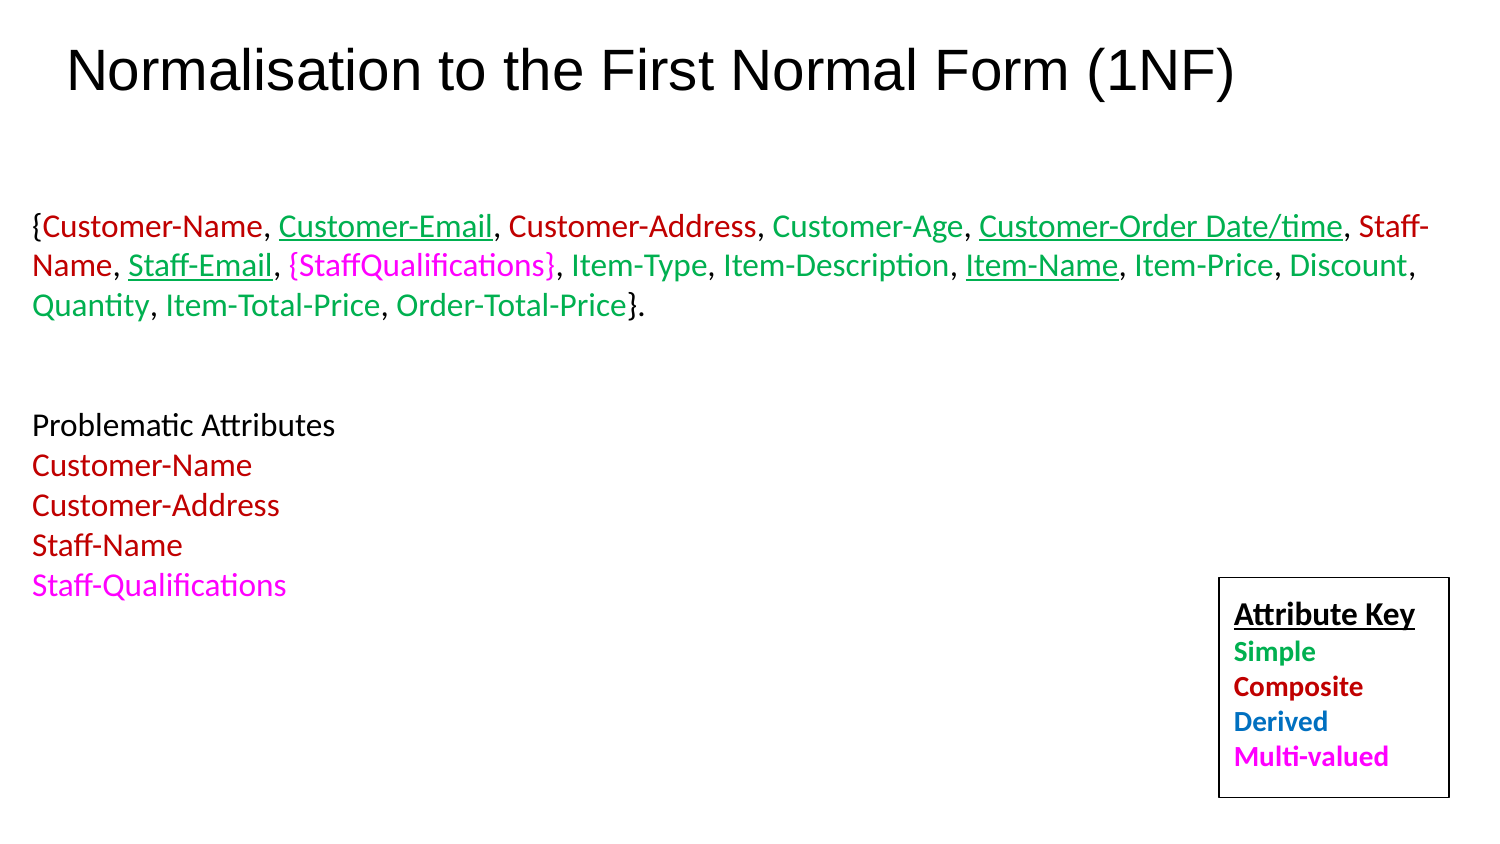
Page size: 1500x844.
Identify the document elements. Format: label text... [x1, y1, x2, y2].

text_box Attribute Key Simple Composite Derived Multi-valued [1218, 577, 1449, 798]
title Normalisation to the First Normal Form (1NF) [51, 17, 1449, 112]
list {Customer-Name, Customer-Email, Customer-Address, Customer-Age, Customer-Order Date/time, Staff-Name, Staff-Email, {StaffQualifications}, Item-Type, Item-Description, Item-Name, Item-Price, Discount, Quantity, Item-Total-Price, Order-Total-Price}.​ Problematic Attributes Customer-Name Customer-Address Staff-Name Staff-Qualifications [17, 148, 1483, 798]
